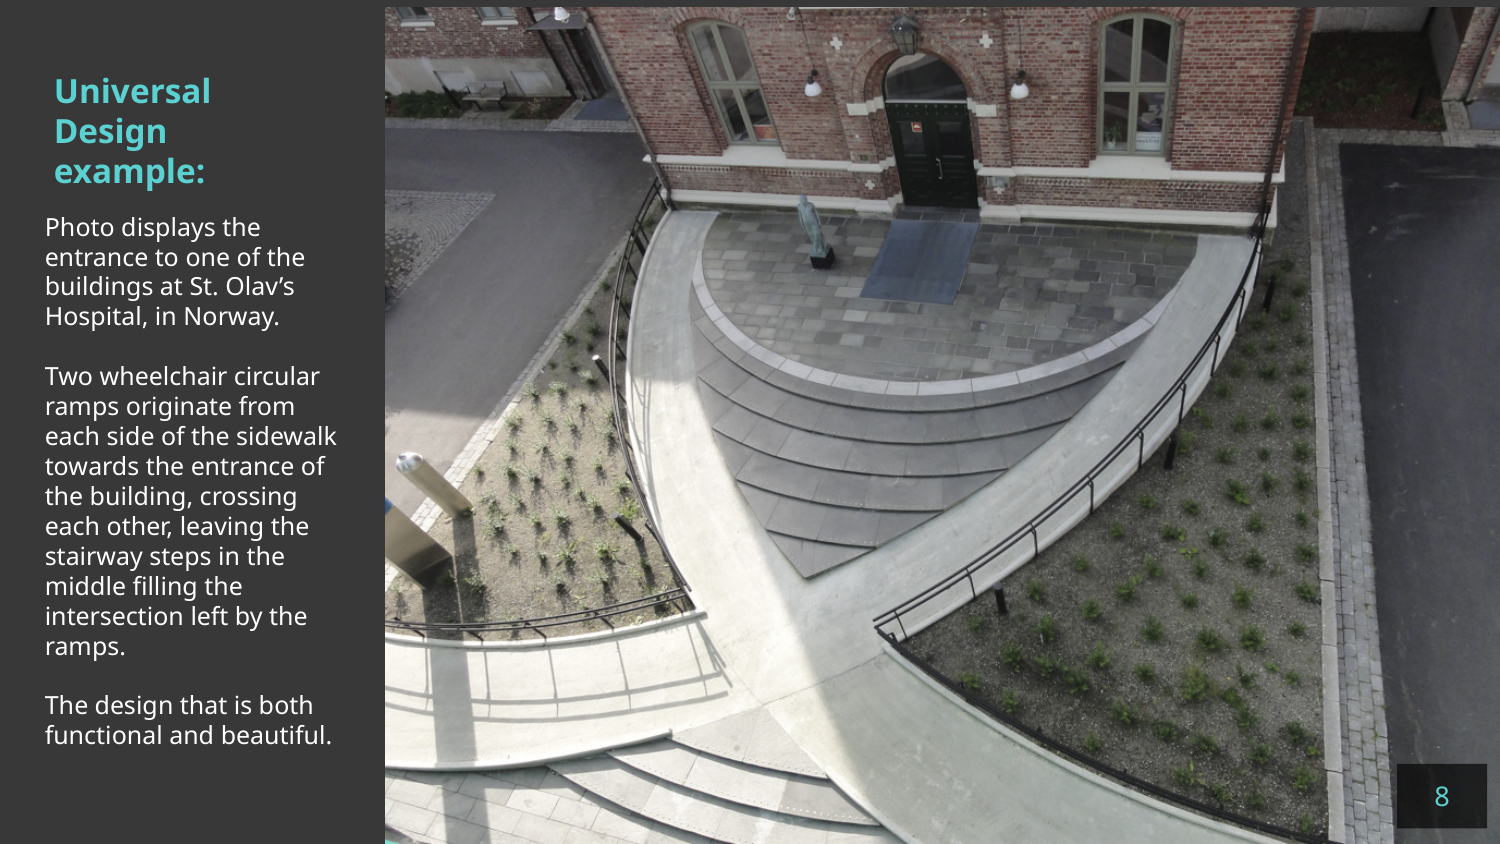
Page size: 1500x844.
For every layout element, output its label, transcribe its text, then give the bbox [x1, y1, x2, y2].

picture [385, 7, 1500, 844]
text_box Photo displays the entrance to one of the buildings at St. Olav’s Hospital, in Norway. Two wheelchair circular ramps originate from each side of the sidewalk towards the entrance of the building, crossing each other, leaving the stairway steps in the middle filling the intersection left by the ramps. The design that is both functional and beautiful. [44, 211, 344, 755]
title Universal Design example: [46, 55, 334, 136]
